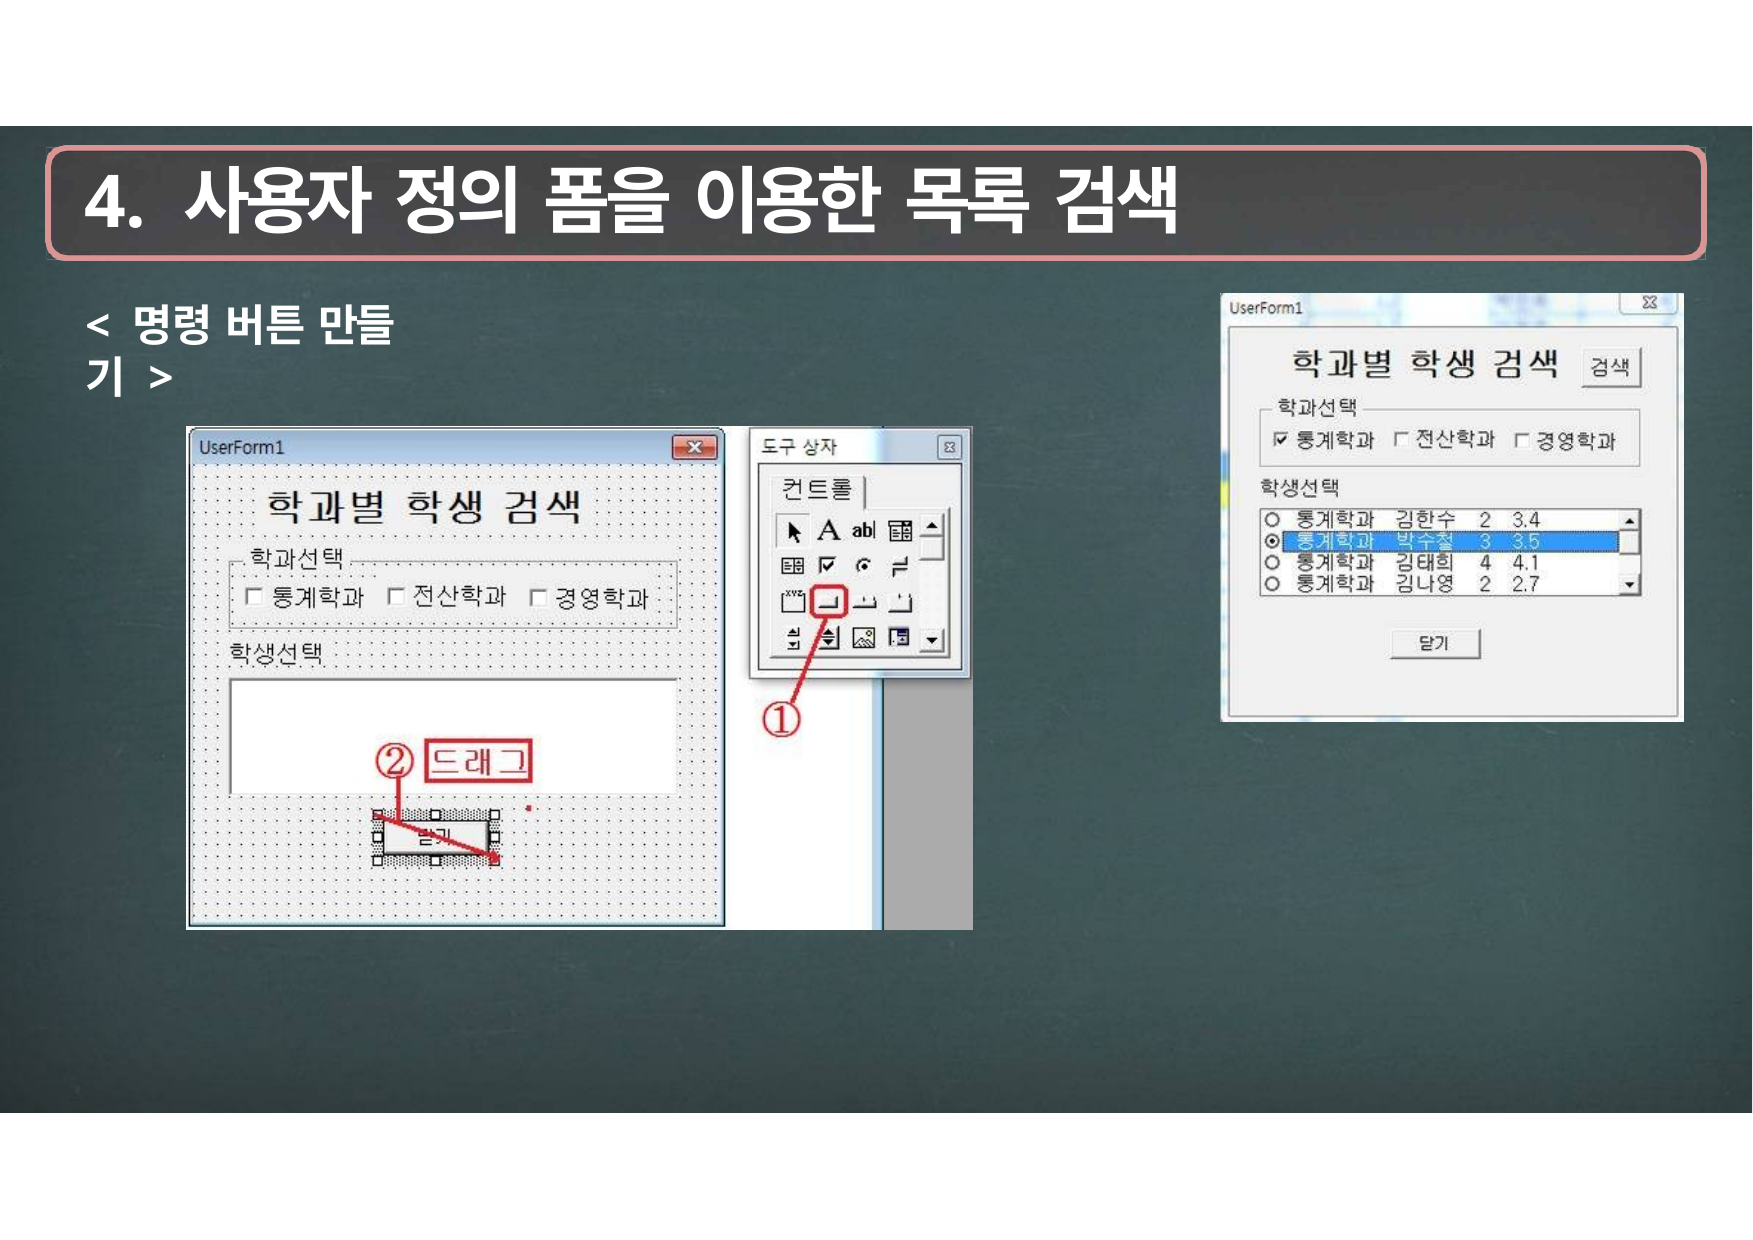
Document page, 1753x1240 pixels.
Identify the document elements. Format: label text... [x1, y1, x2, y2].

text_box < 명령 버튼 만들기 > [83, 295, 472, 403]
picture [0, 126, 1753, 1113]
text_box 4. 사용자 정의 폼을 이용한 목록 검색 [82, 152, 1244, 242]
